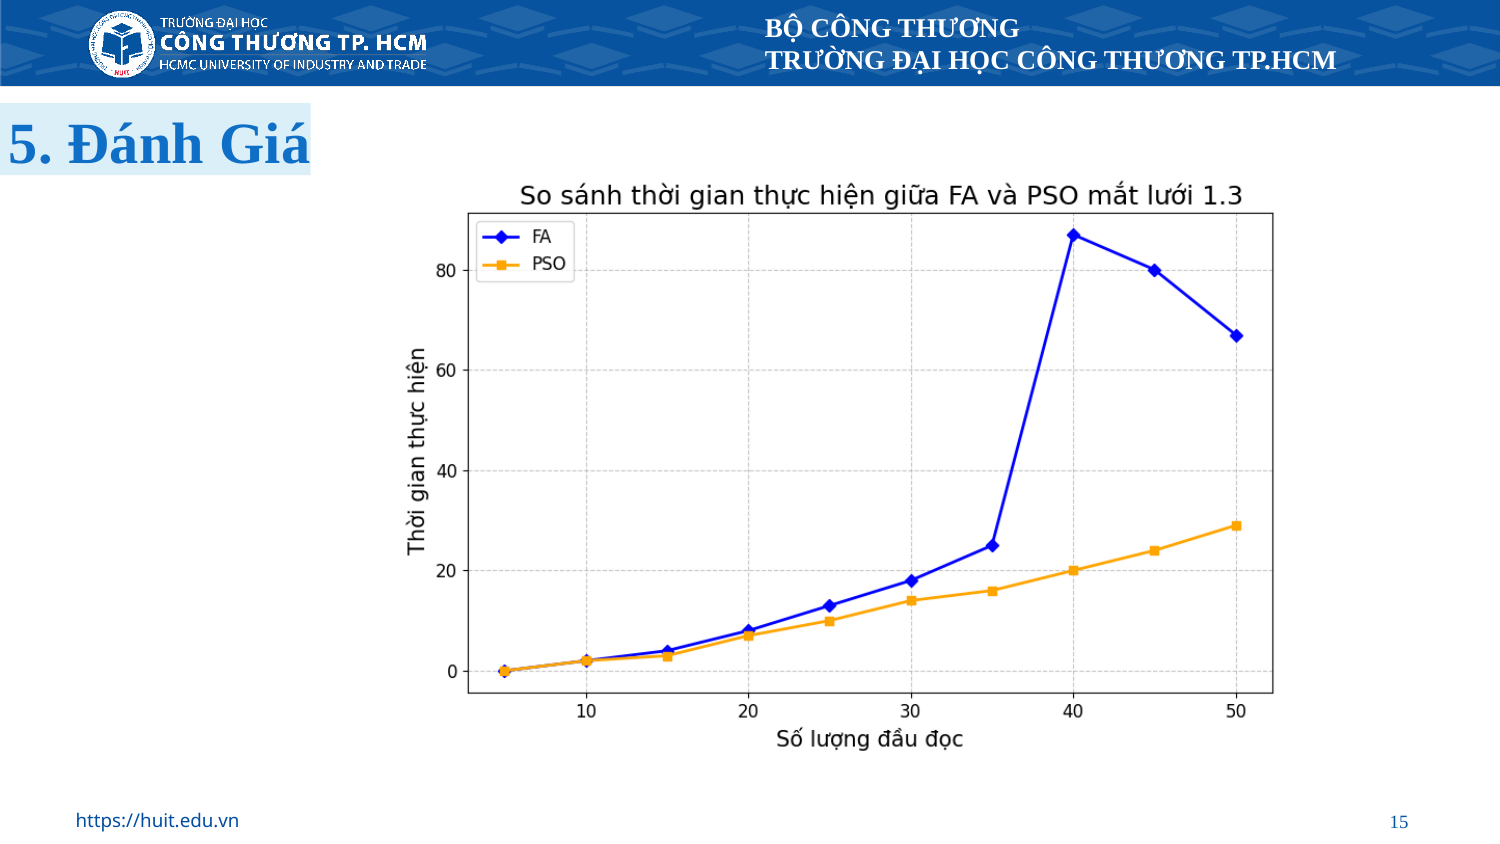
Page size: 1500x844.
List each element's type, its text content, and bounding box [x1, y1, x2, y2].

slide_number 15 [1355, 798, 1424, 844]
text_box 5. Đánh Giá [0, 103, 311, 176]
text_box BỘ CÔNG THƯƠNG TRƯỜNG ĐẠI HỌC CÔNG THƯƠNG TP.HCM [749, 2, 1500, 83]
picture [0, 0, 1500, 811]
text_box [689, 1, 1284, 85]
